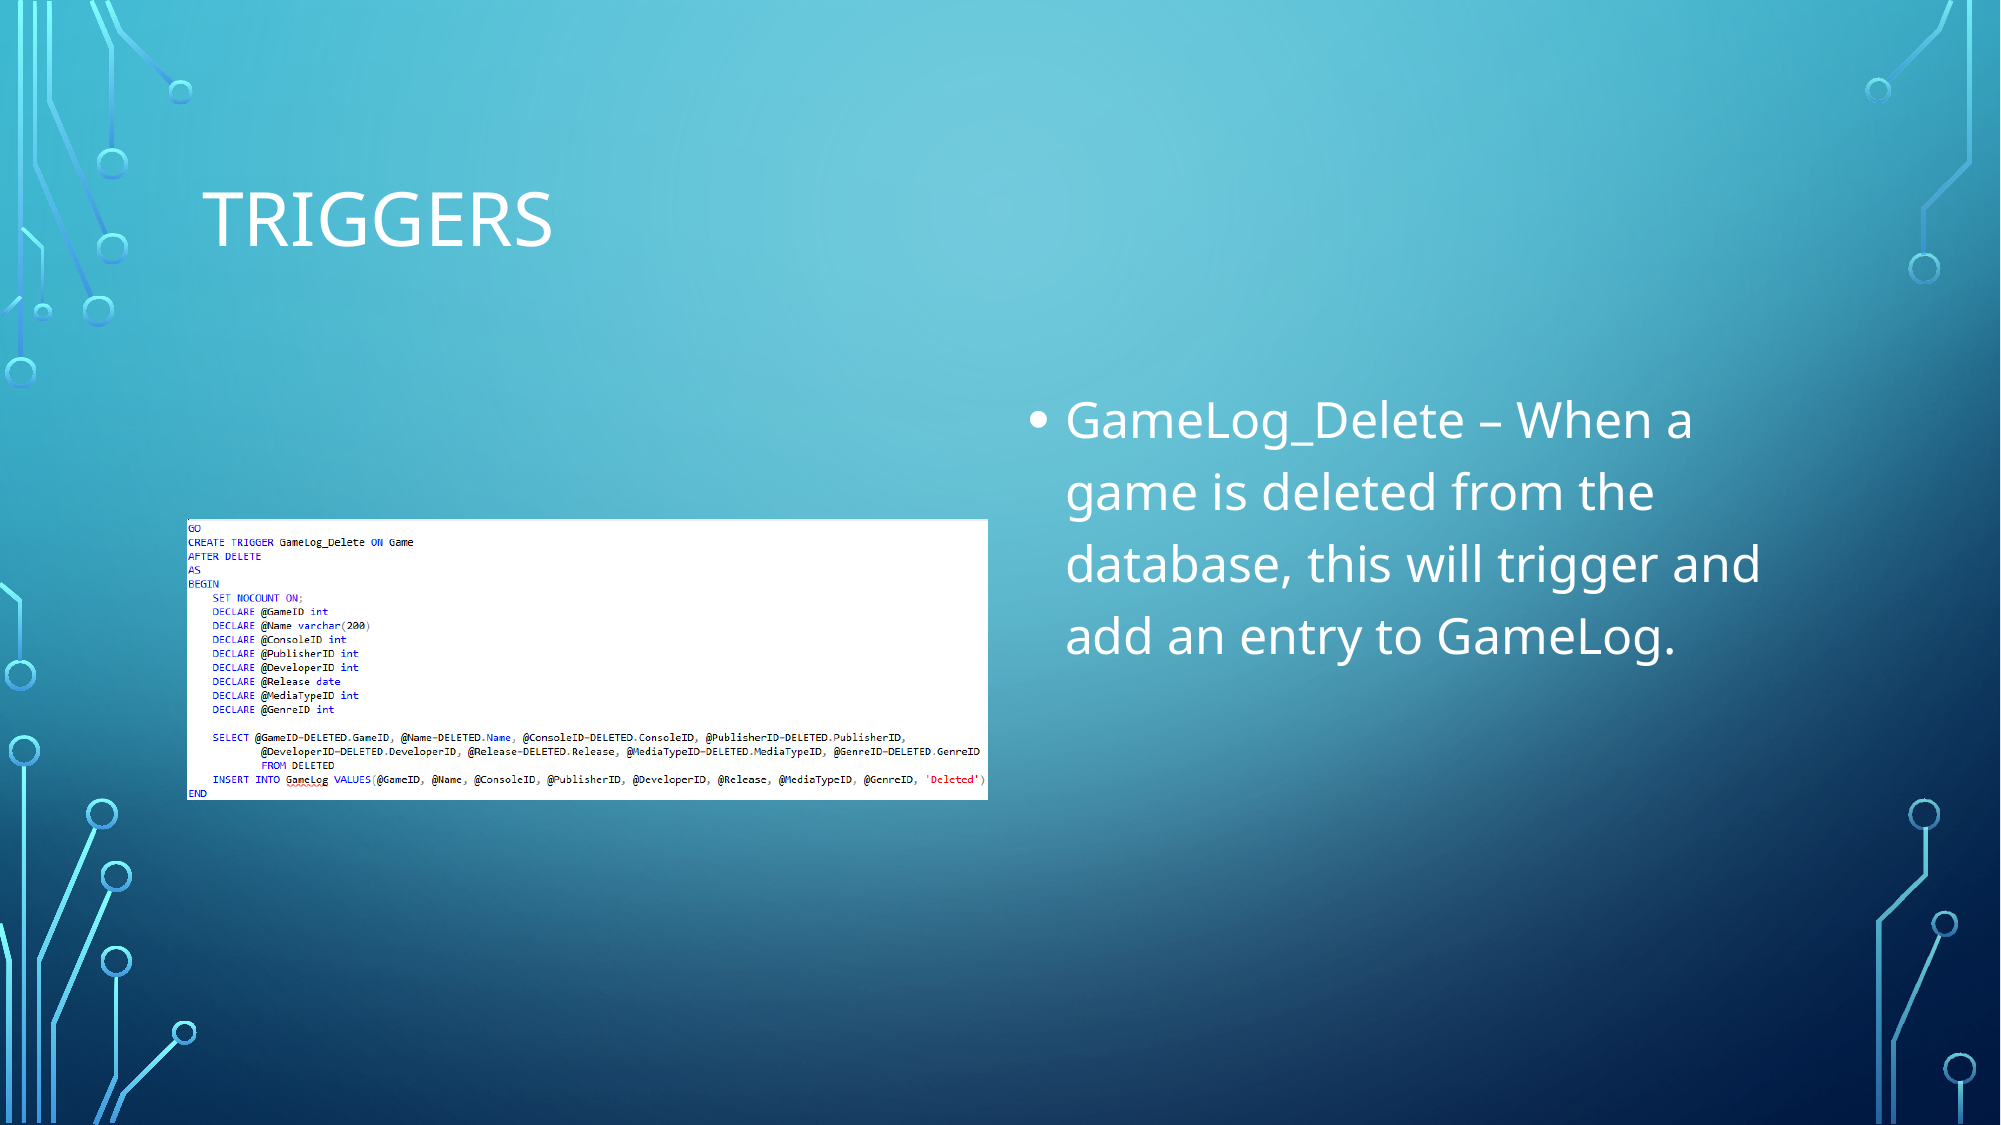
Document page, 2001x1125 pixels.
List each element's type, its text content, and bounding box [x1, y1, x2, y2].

list GameLog_Delete – When a game is deleted from the database, this will trigger and add an entry to GameLog. [1012, 369, 1813, 950]
title Triggers [187, 101, 1813, 344]
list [186, 519, 988, 800]
